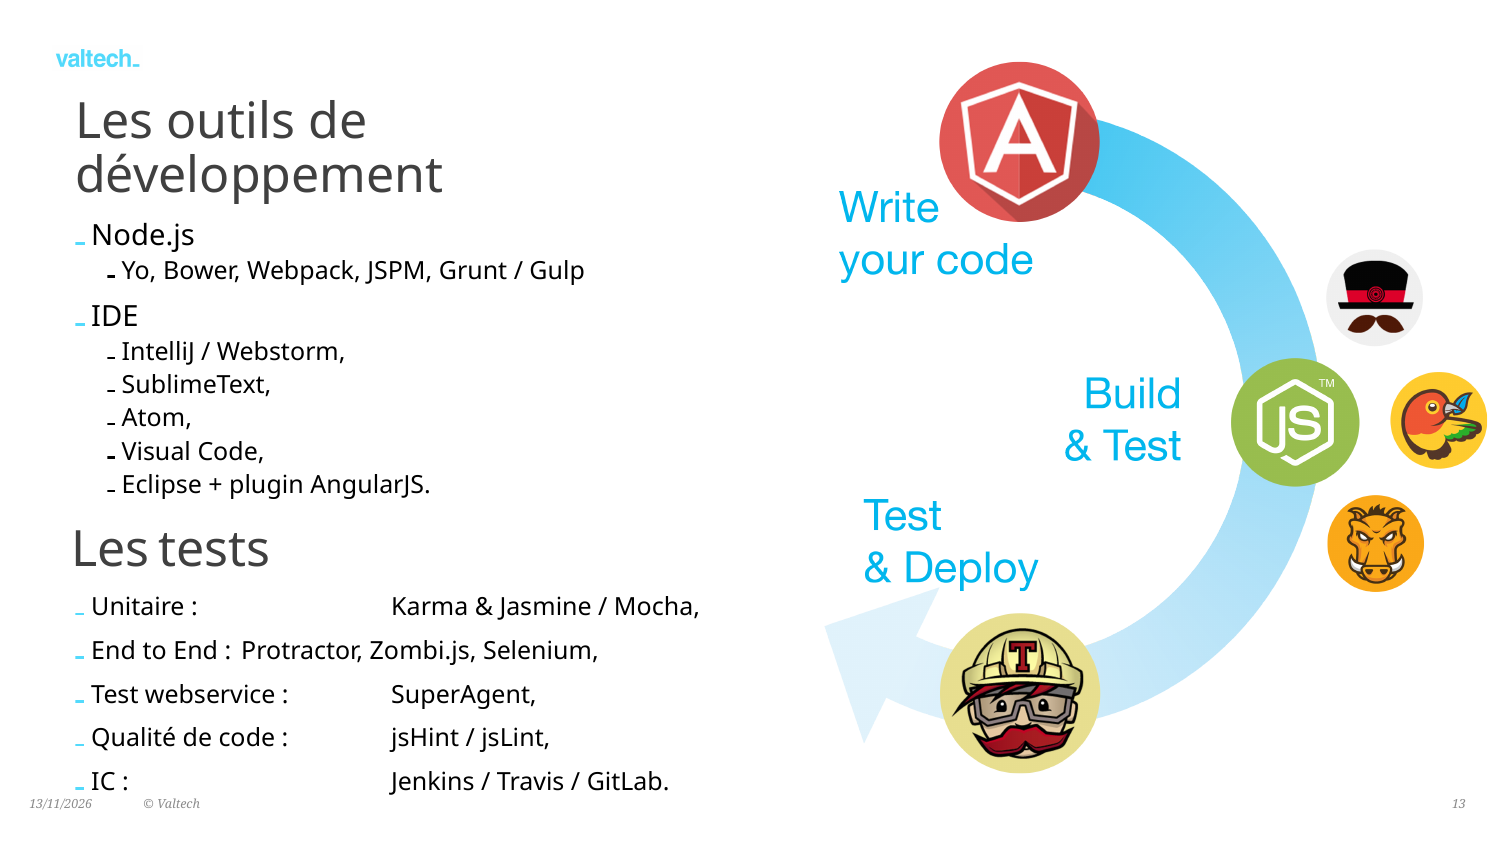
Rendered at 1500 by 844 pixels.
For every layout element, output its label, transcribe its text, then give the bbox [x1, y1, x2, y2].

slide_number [29, 790, 502, 818]
picture [730, 0, 1500, 844]
text_box Les outils de développement Node.js Yo, Bower, Webpack, JSPM, Grunt / Gulp IDE IntelliJ / Webstorm, SublimeText, Atom, Visual Code, Eclipse + plugin AngularJS. Les tests Unitaire : Karma & Jasmine / Mocha, End to End : Protractor, Zombi.js, Selenium, Test webservice : SuperAgent, Qualité de code : jsHint / jsLint, IC : Jenkins / Travis / GitLab. [41, 88, 725, 777]
picture [52, 45, 143, 71]
